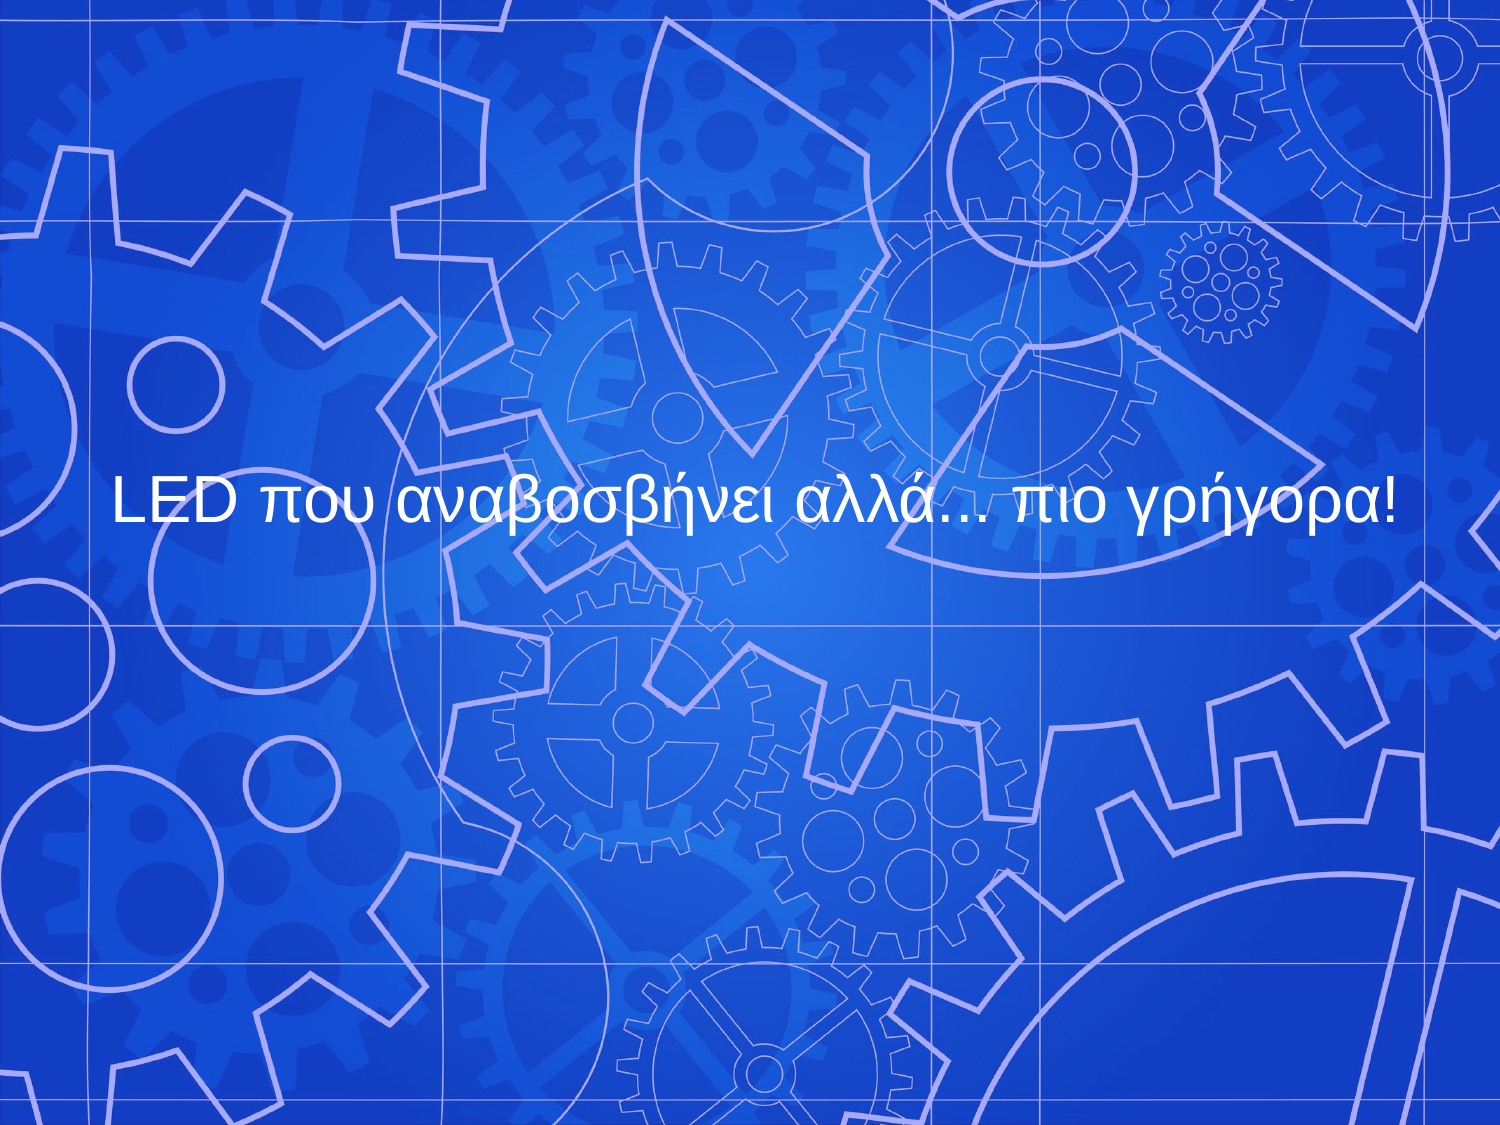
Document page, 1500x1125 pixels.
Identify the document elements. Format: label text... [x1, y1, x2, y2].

text_box LED που αναβοσβήνει αλλά... πιο γρήγορα! [95, 448, 1417, 544]
picture [0, 0, 1500, 1125]
